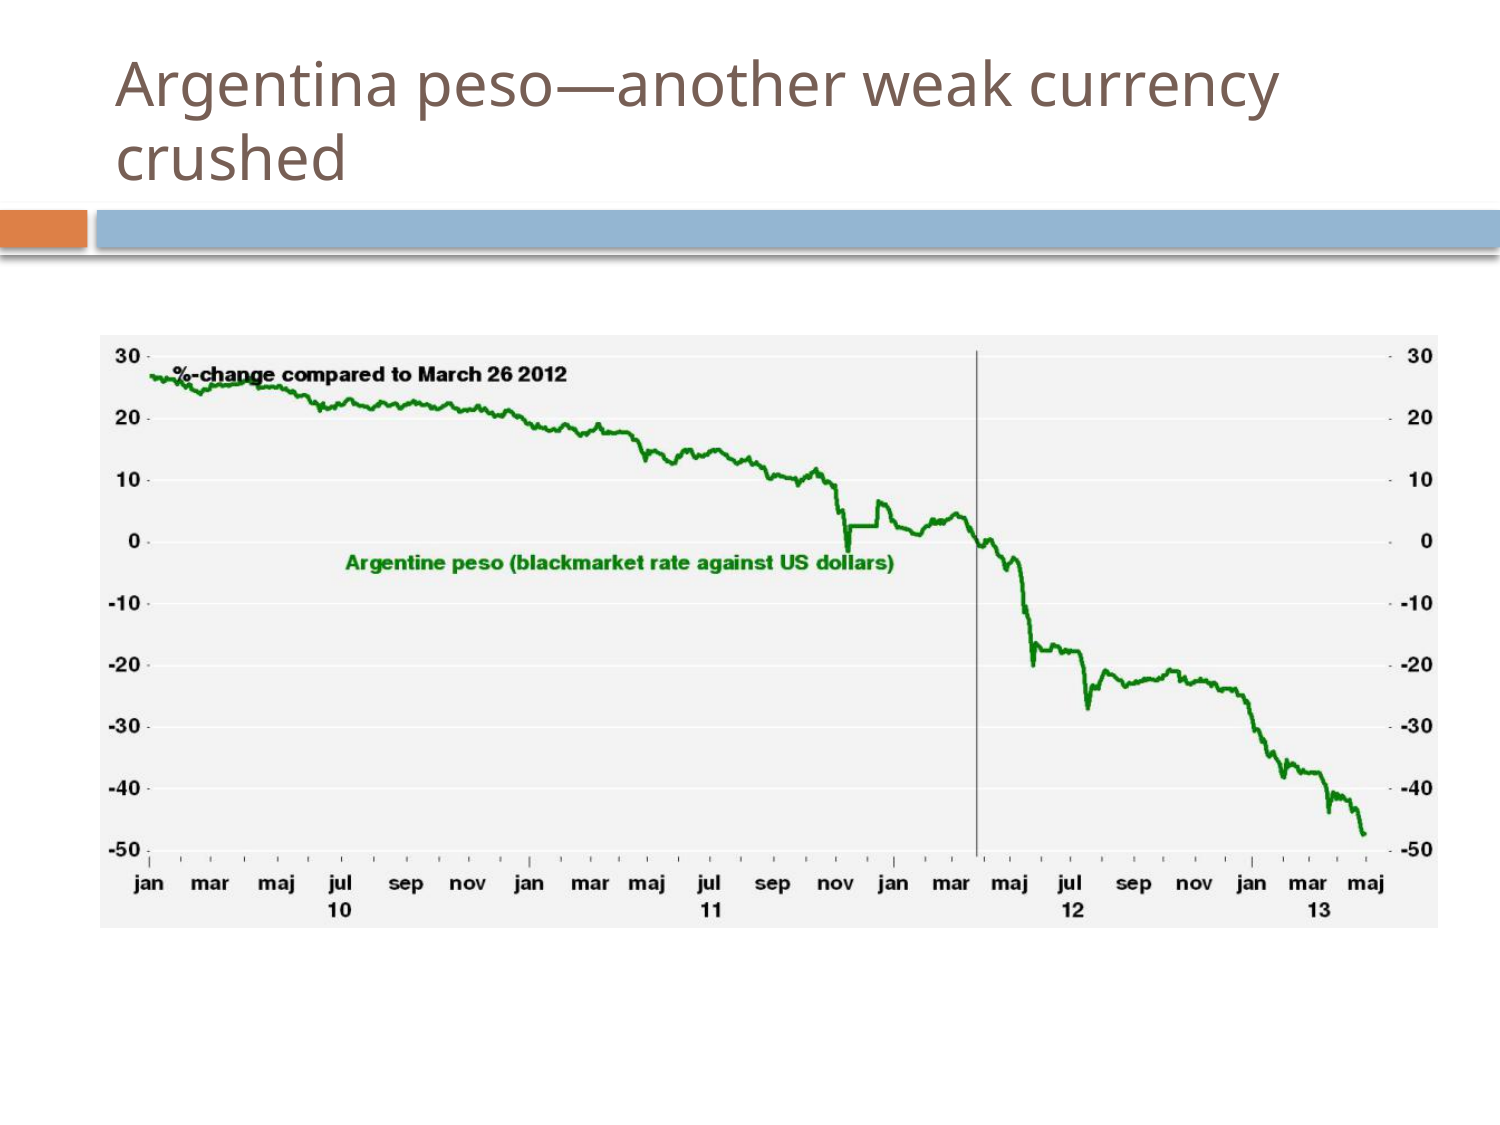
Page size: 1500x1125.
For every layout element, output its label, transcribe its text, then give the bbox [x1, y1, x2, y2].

title Argentina peso—another weak currency crushed [100, 37, 1438, 200]
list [100, 334, 1439, 928]
